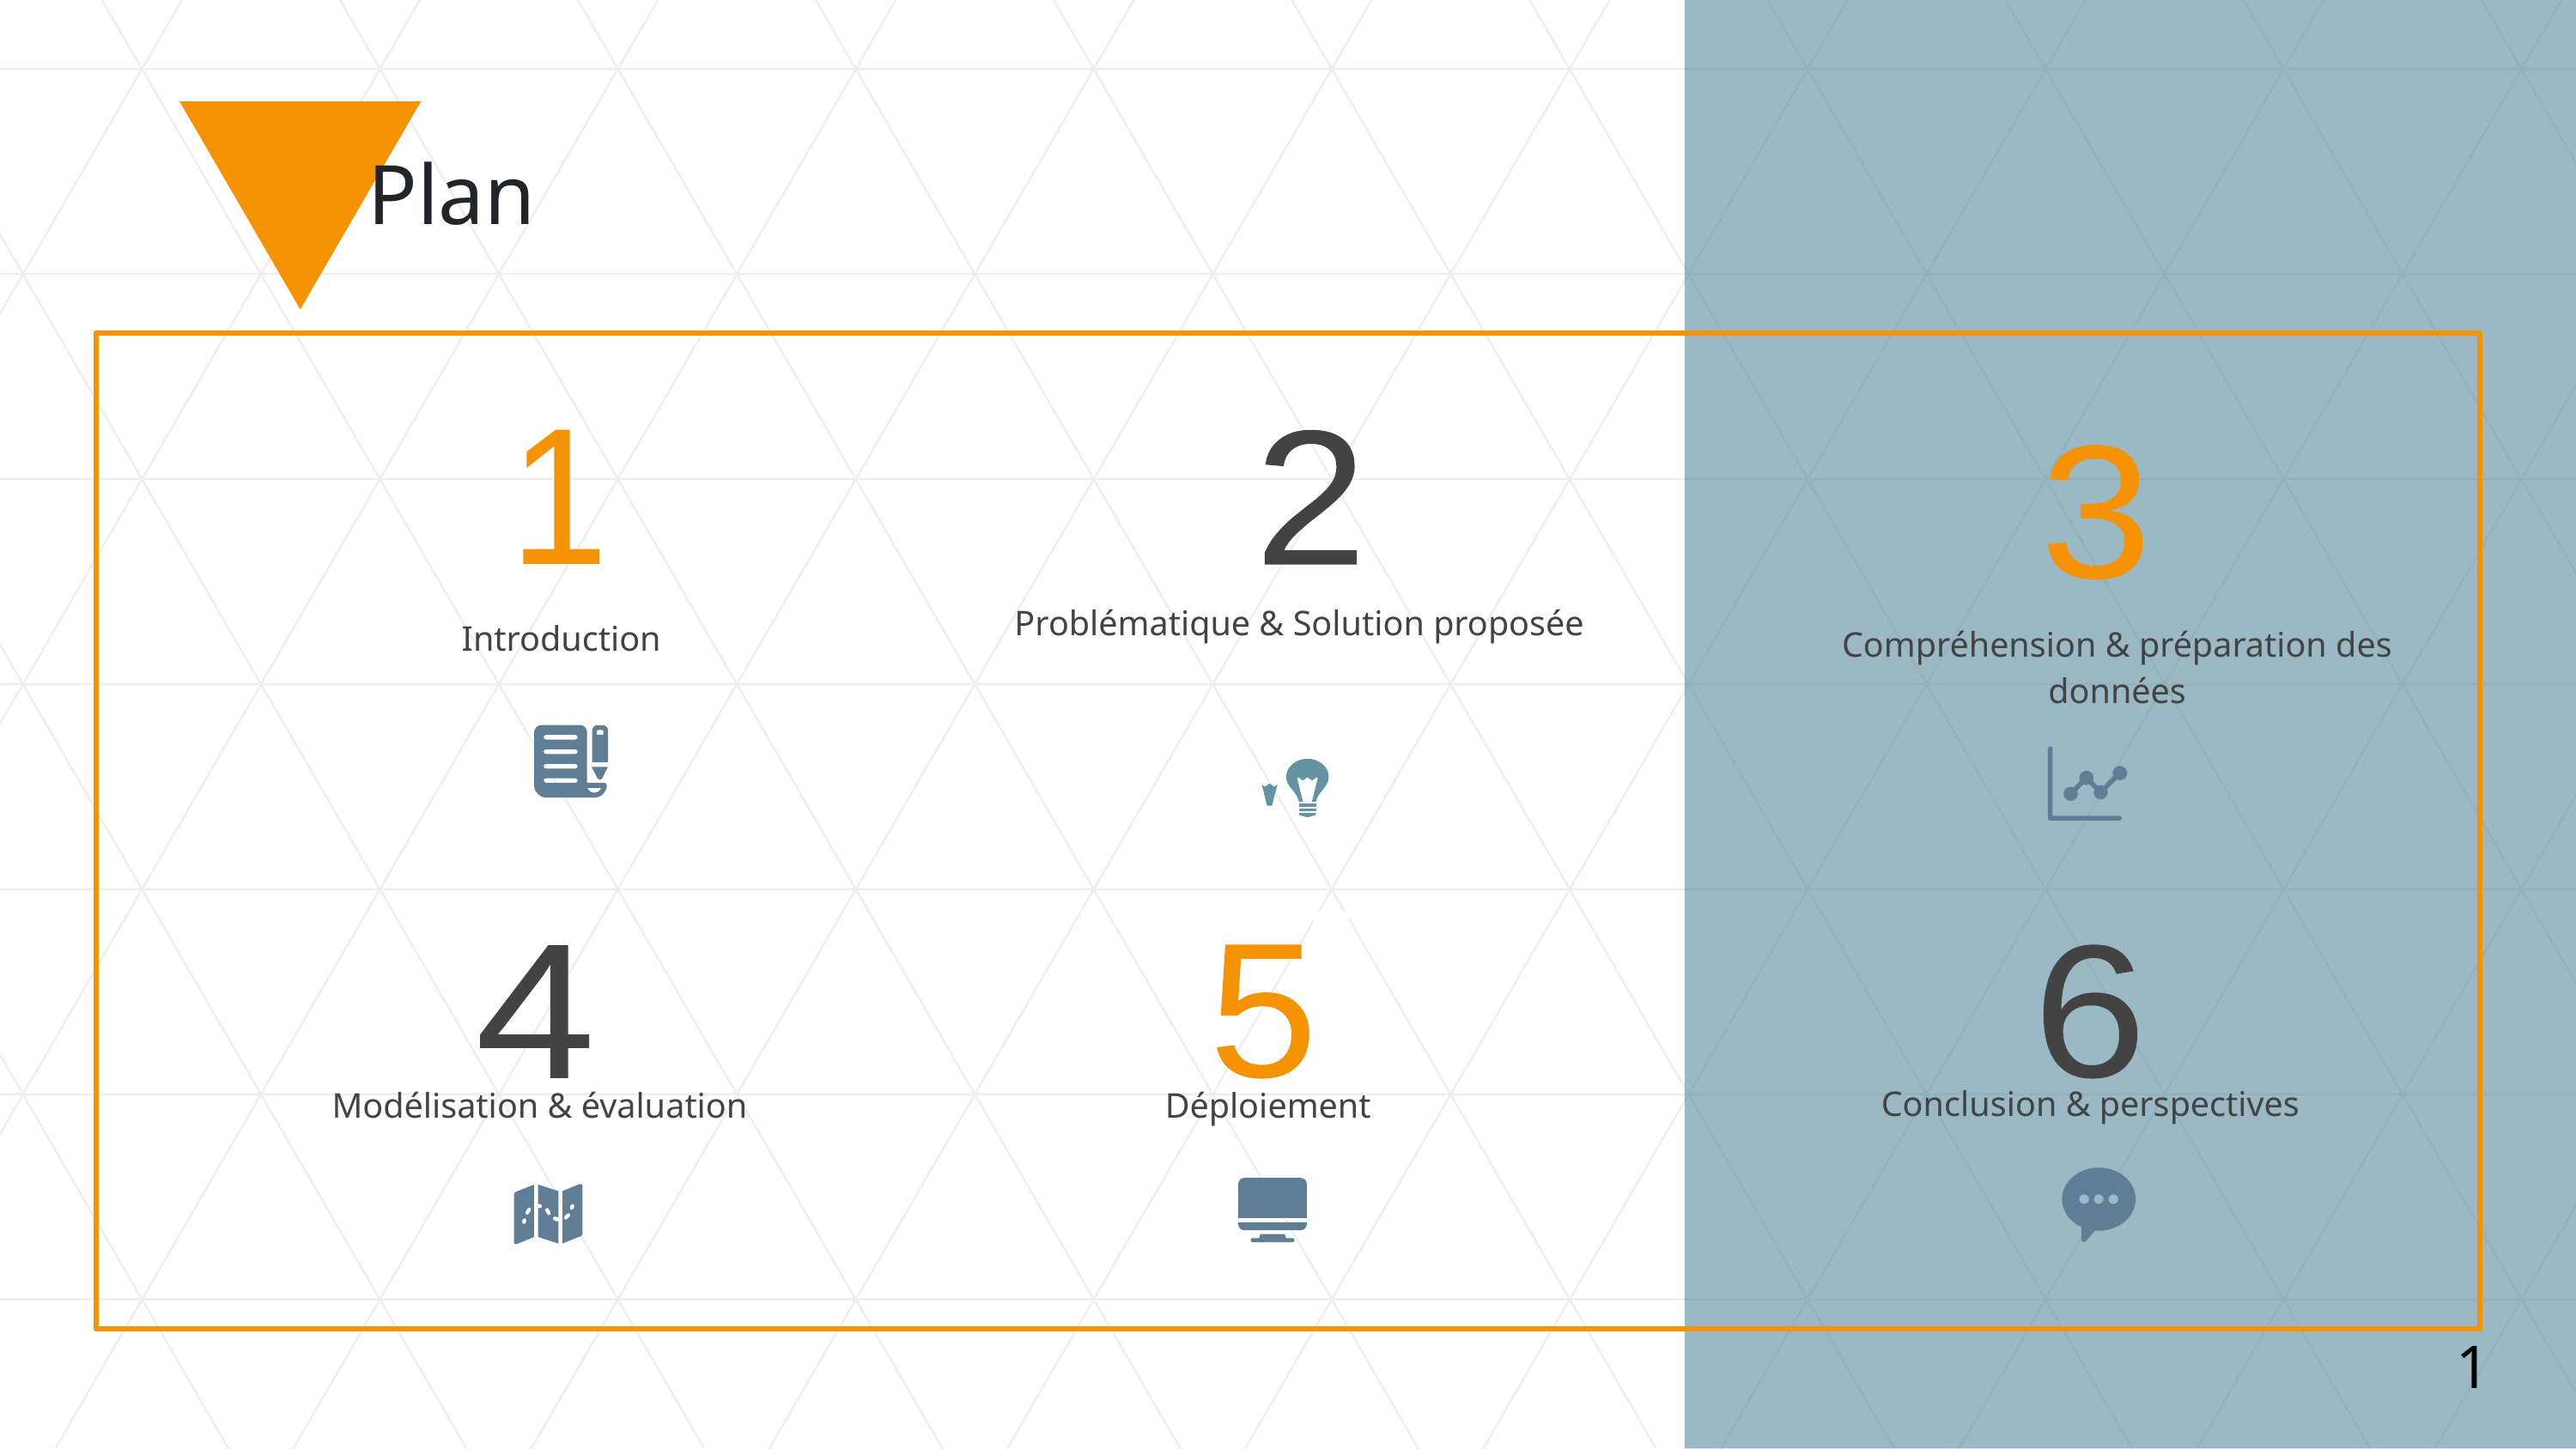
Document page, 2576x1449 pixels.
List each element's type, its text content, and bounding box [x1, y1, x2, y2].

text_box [1237, 1177, 1308, 1243]
text_box 1 [2437, 1320, 2534, 1410]
list Compréhension & préparation des données [1758, 591, 2477, 859]
list Modélisation & évaluation [307, 1052, 974, 1320]
list Conclusion & perspectives [1758, 1052, 2424, 1319]
list Problématique & Solution proposée [966, 576, 1632, 844]
list Déploiement [939, 1052, 1606, 1212]
title Plan [343, 101, 2451, 282]
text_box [1261, 758, 1329, 818]
text_box [2063, 766, 2128, 801]
list Introduction [228, 552, 895, 820]
text_box [179, 101, 343, 310]
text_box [513, 1183, 583, 1245]
text_box [2047, 746, 2123, 821]
text_box [2062, 1167, 2136, 1243]
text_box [533, 724, 609, 798]
